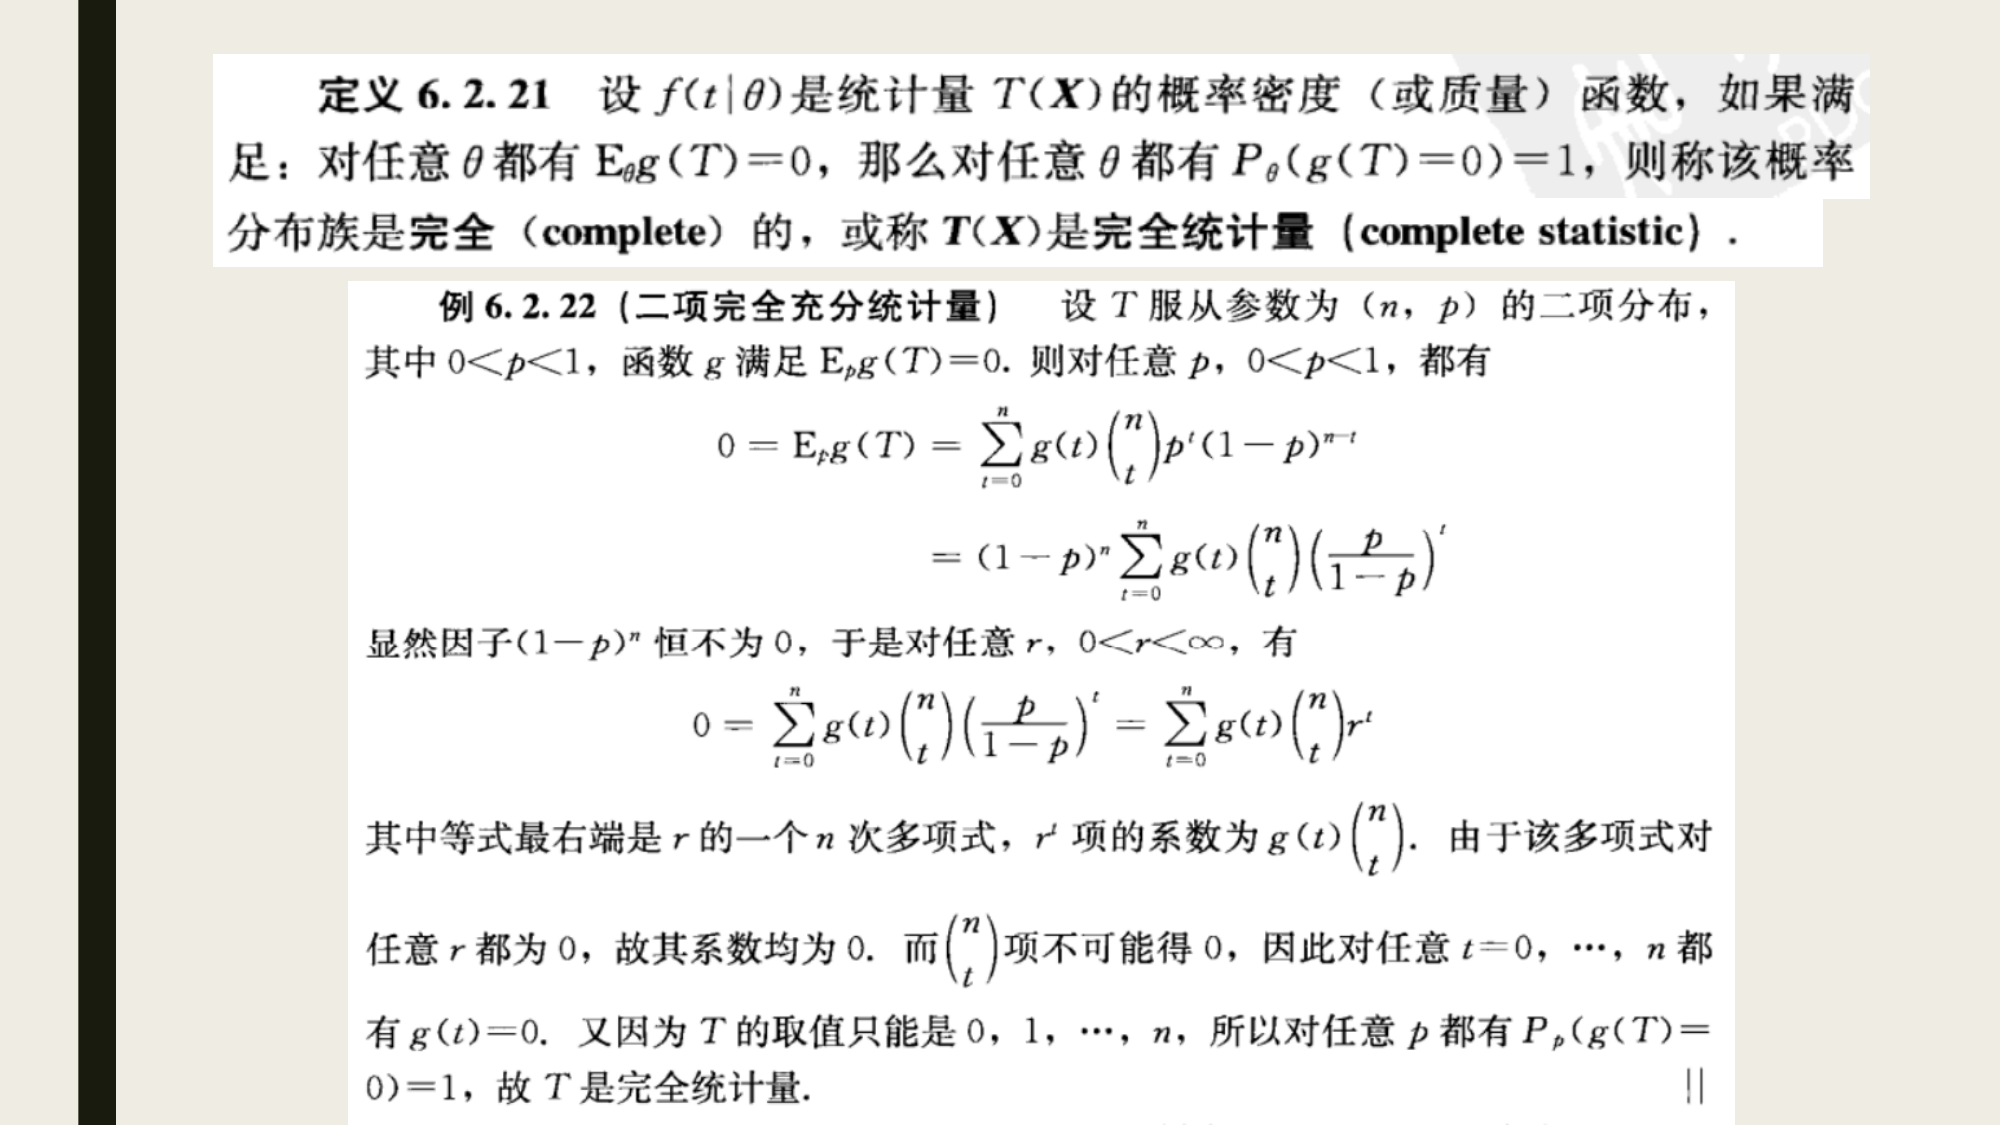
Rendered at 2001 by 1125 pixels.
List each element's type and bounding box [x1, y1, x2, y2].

picture [348, 281, 1735, 1125]
picture [213, 54, 1870, 267]
